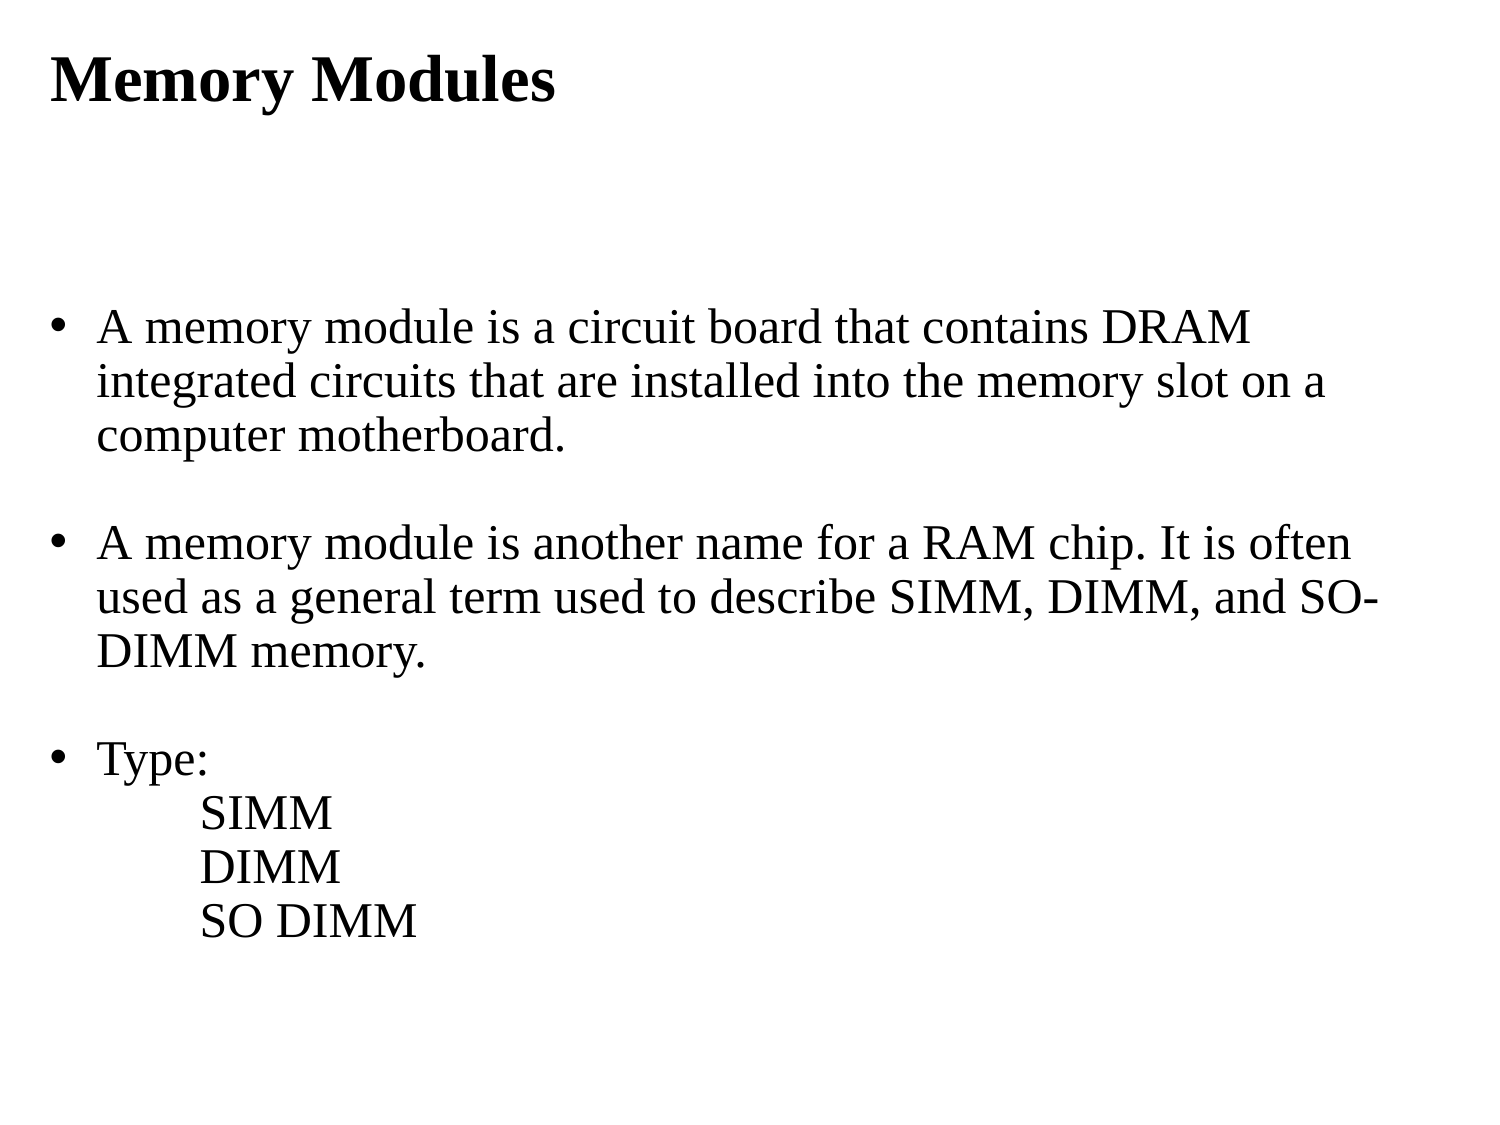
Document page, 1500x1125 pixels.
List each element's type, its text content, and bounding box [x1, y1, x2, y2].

list A memory module is a circuit board that contains DRAM integrated circuits that are installed into the memory slot on a computer motherboard. A memory module is another name for a RAM chip. It is often used as a general term used to describe SIMM, DIMM, and SO-DIMM memory. Type: SIMM DIMM SO DIMM [49, 240, 1452, 1059]
title Memory Modules [50, 67, 1450, 208]
